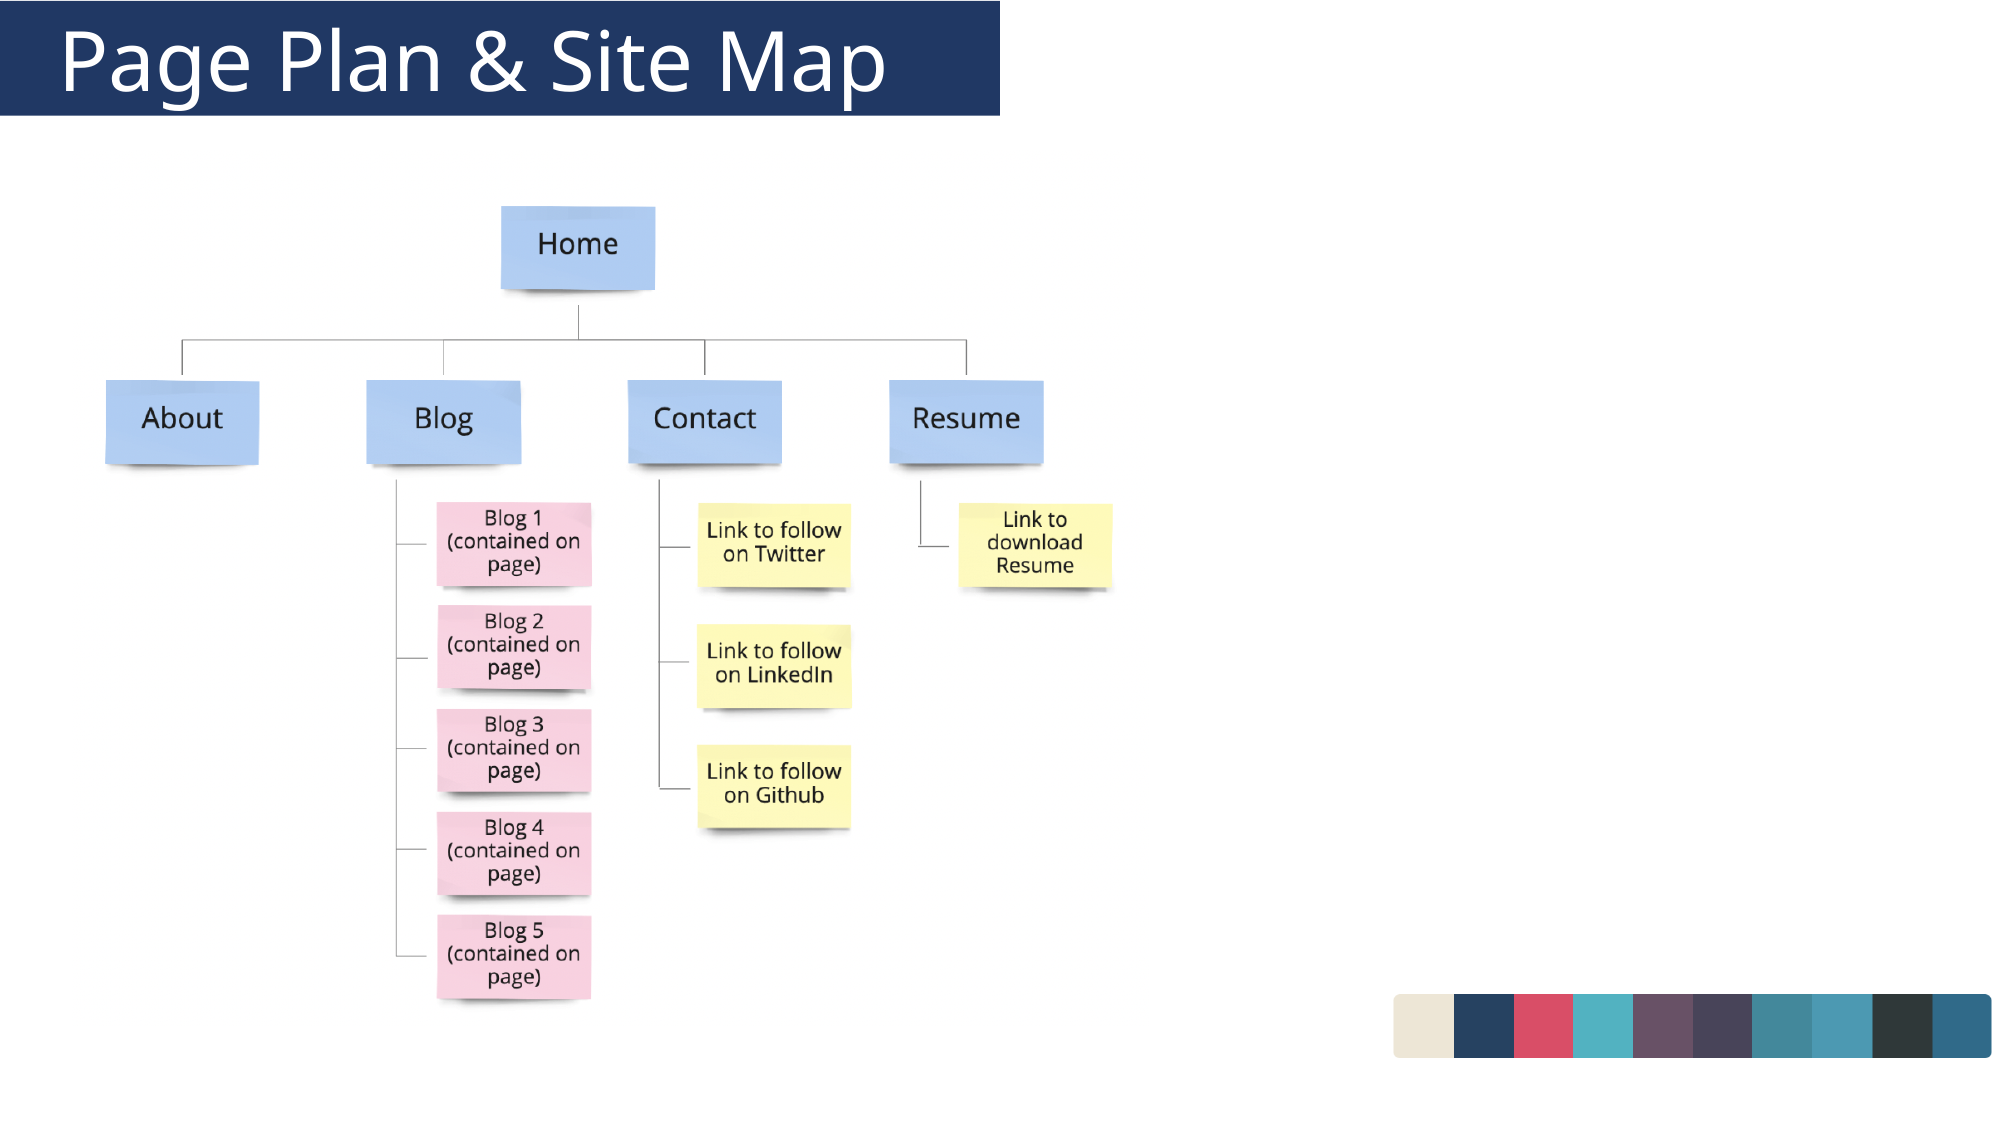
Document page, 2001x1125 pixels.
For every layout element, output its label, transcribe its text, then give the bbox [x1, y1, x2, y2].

text_box Page Plan & Site Map [0, 0, 1000, 116]
picture [1389, 990, 2000, 1061]
picture [72, 150, 1149, 1026]
